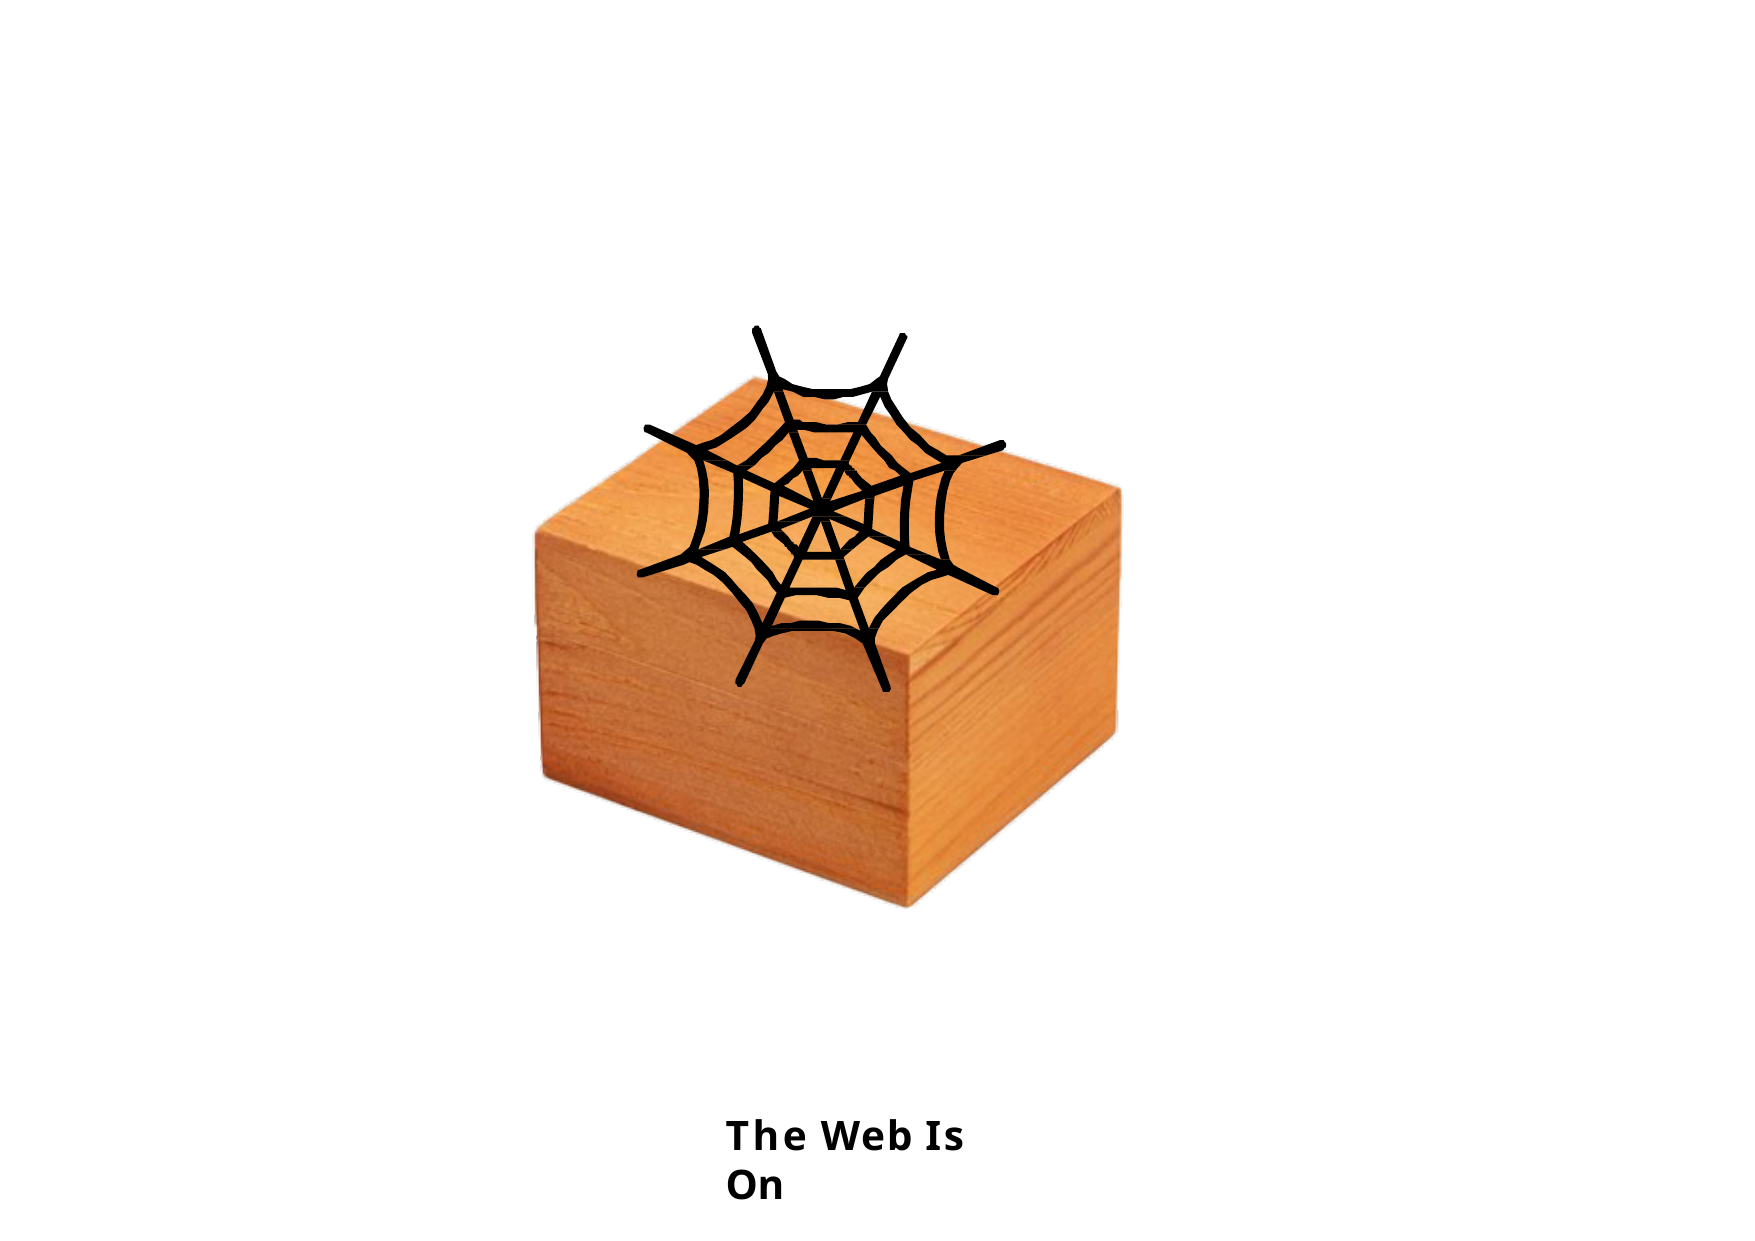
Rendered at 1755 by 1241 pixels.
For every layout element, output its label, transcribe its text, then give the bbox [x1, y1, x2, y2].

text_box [514, 325, 1124, 916]
text_box The Web Is On [723, 1107, 1029, 1208]
